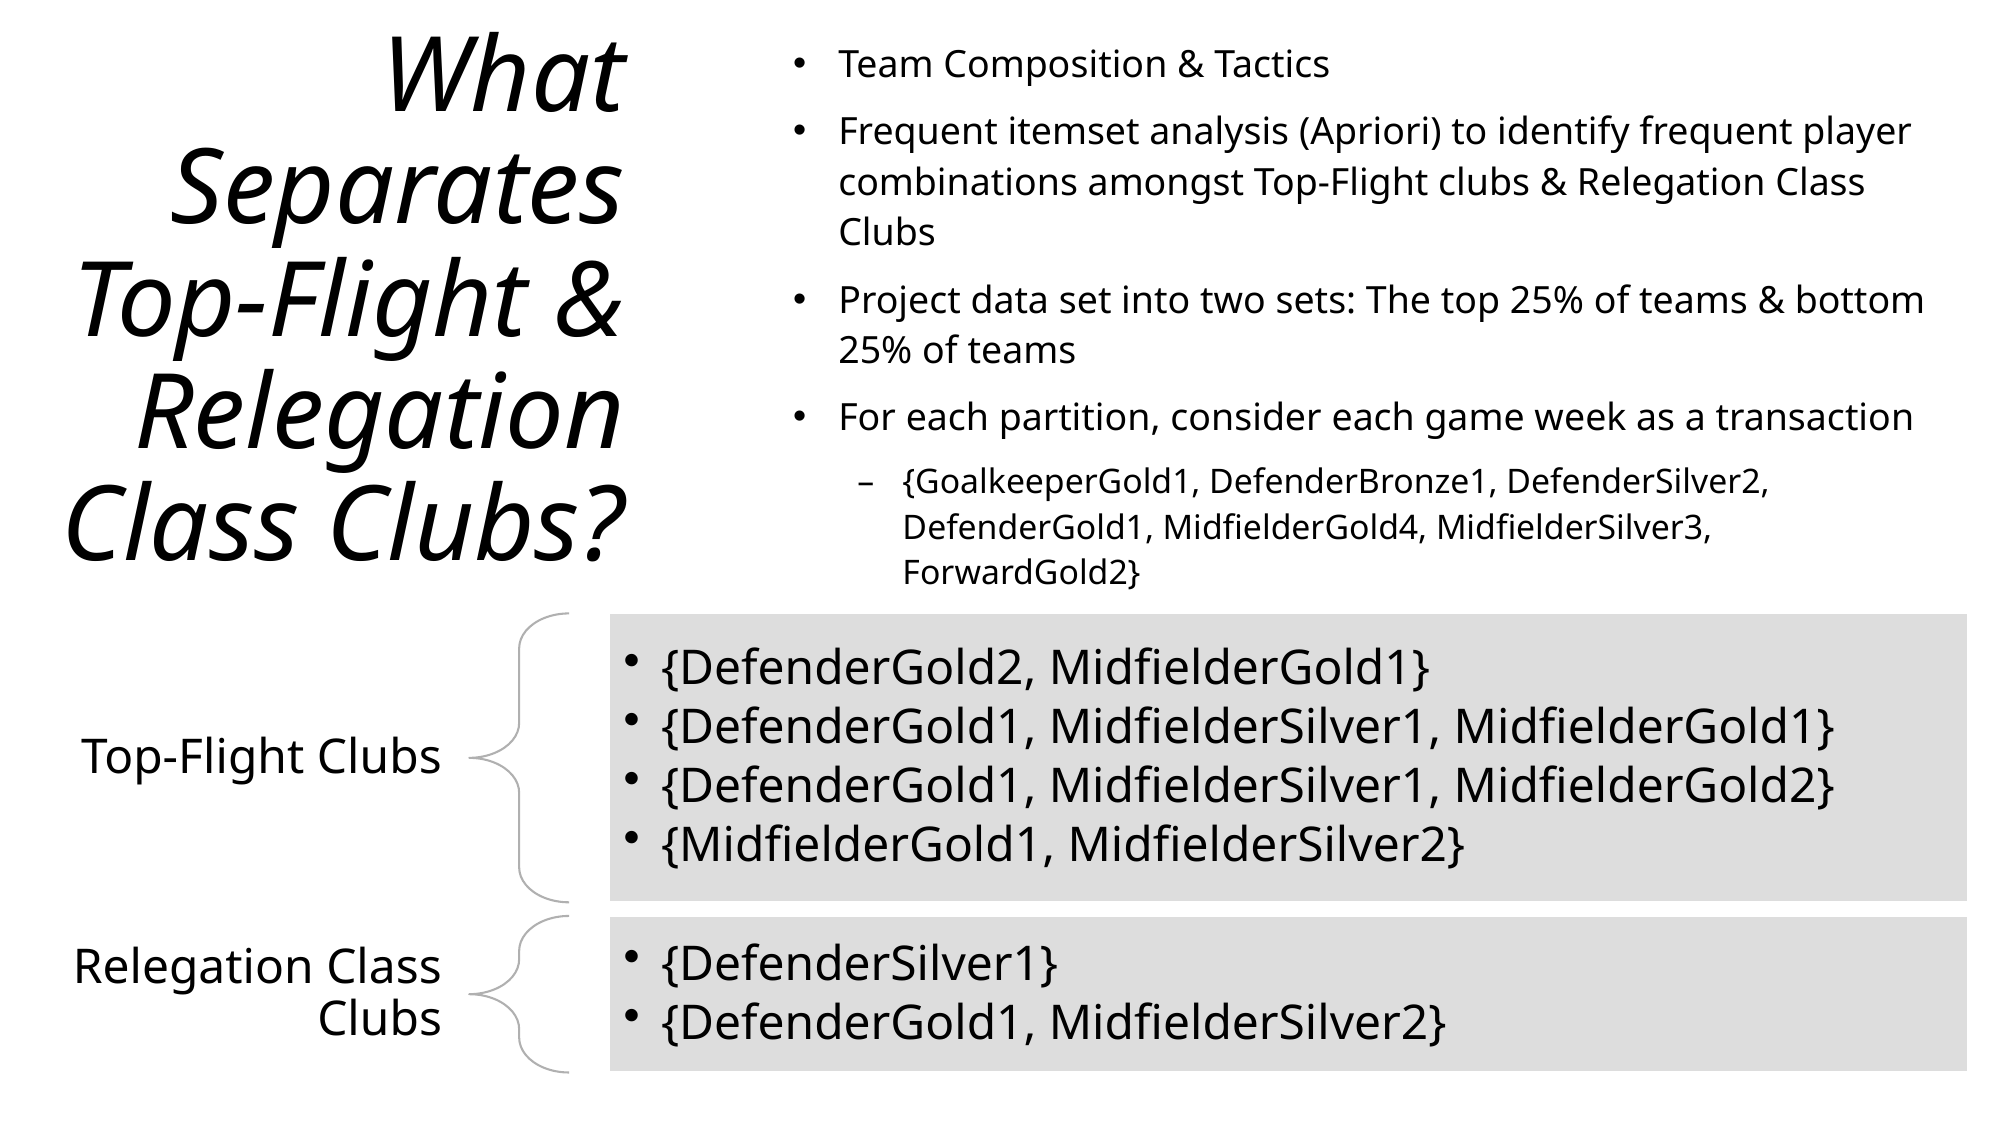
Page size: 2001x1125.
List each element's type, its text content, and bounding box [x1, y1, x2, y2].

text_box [0, 608, 1969, 1078]
list Team Composition & Tactics Frequent itemset analysis (Apriori) to identify frequent player combinations amongst Top-Flight clubs & Relegation Class Clubs Project data set into two sets: The top 25% of teams & bottom 25% of teams For each partition, consider each game week as a transaction {GoalkeeperGold1, DefenderBronze1, DefenderSilver2, DefenderGold1, MidfielderGold4, MidfielderSilver3, ForwardGold2} [778, 27, 1943, 608]
title What Separates Top-Flight & Relegation Class Clubs? [10, 13, 640, 608]
